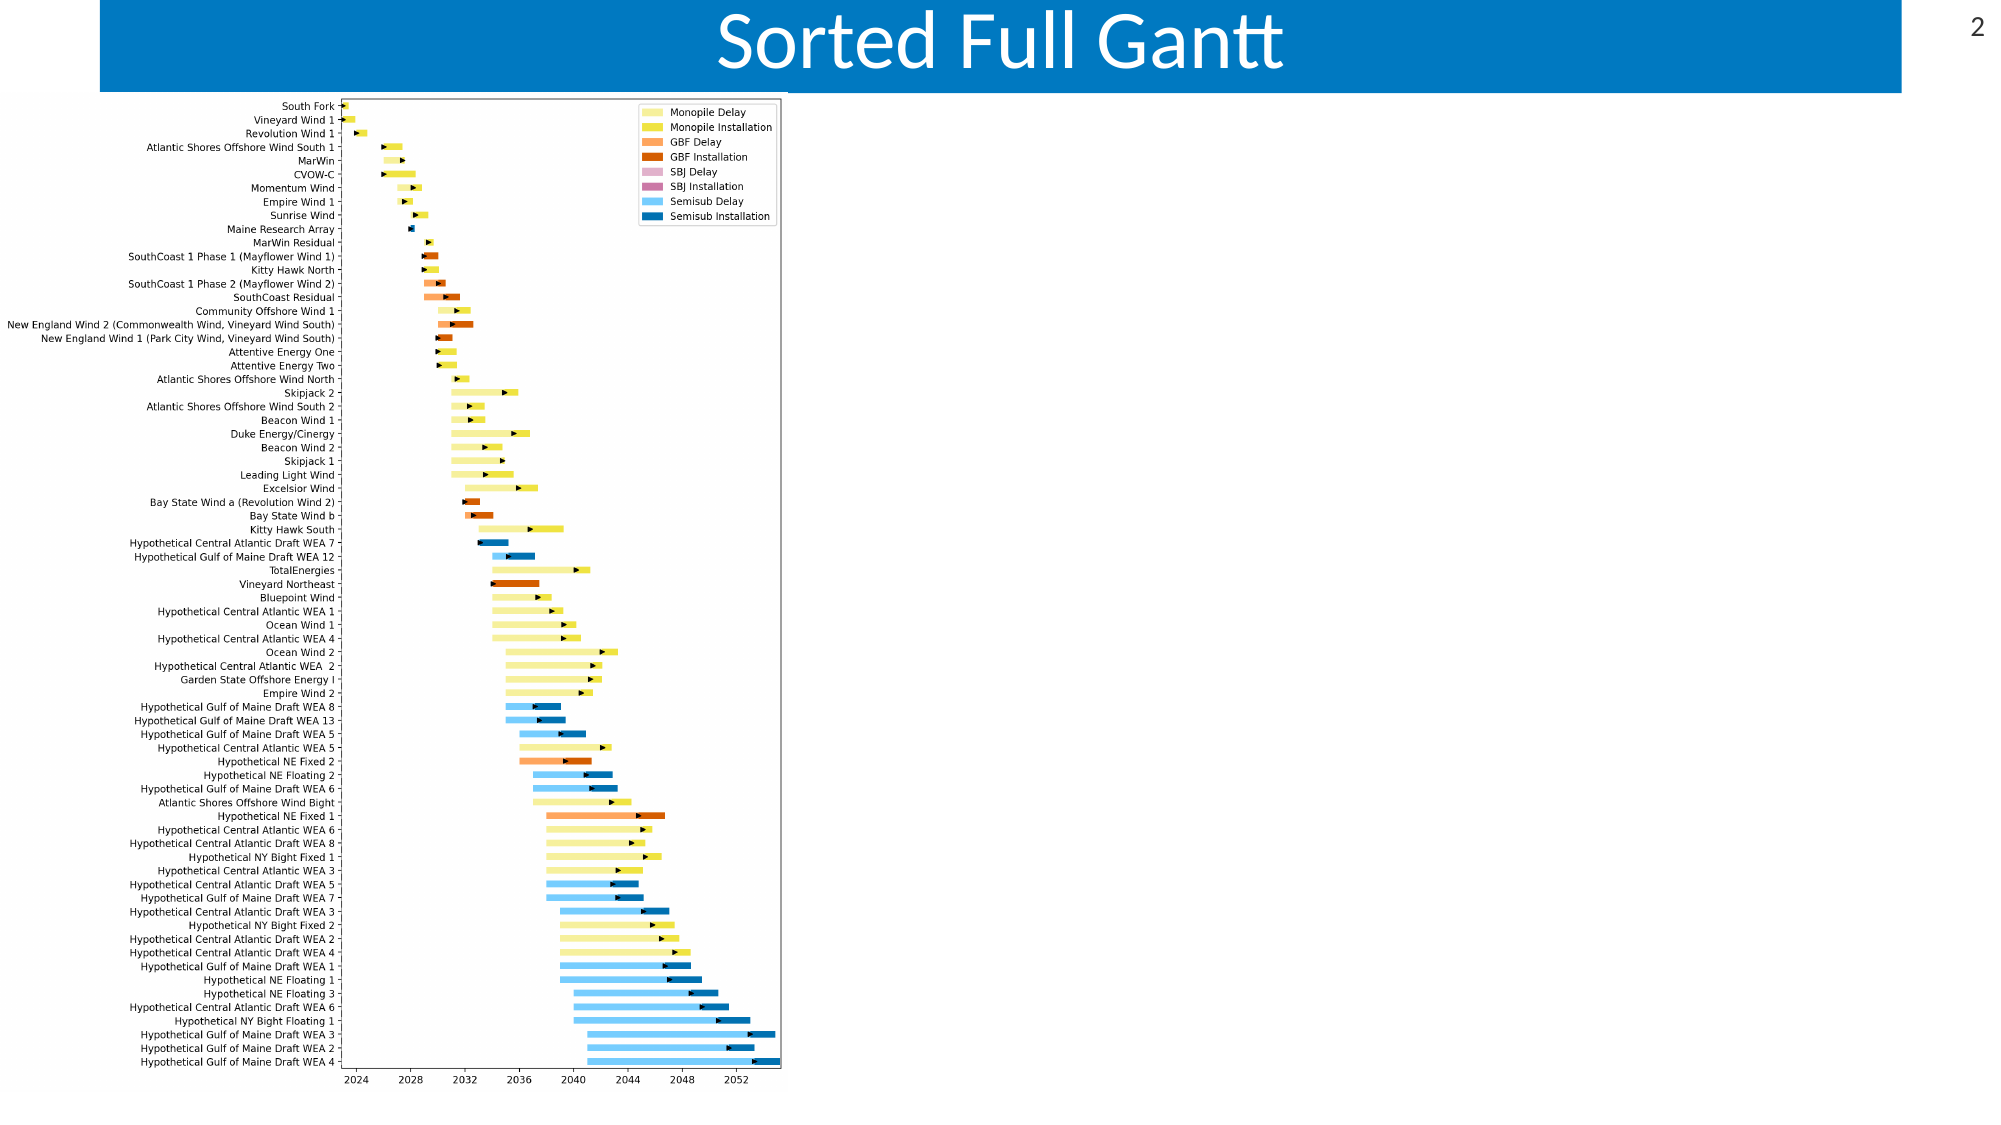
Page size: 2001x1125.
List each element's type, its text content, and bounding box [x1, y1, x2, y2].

picture [0, 92, 788, 1093]
title Sorted Full Gantt [99, 0, 1902, 94]
